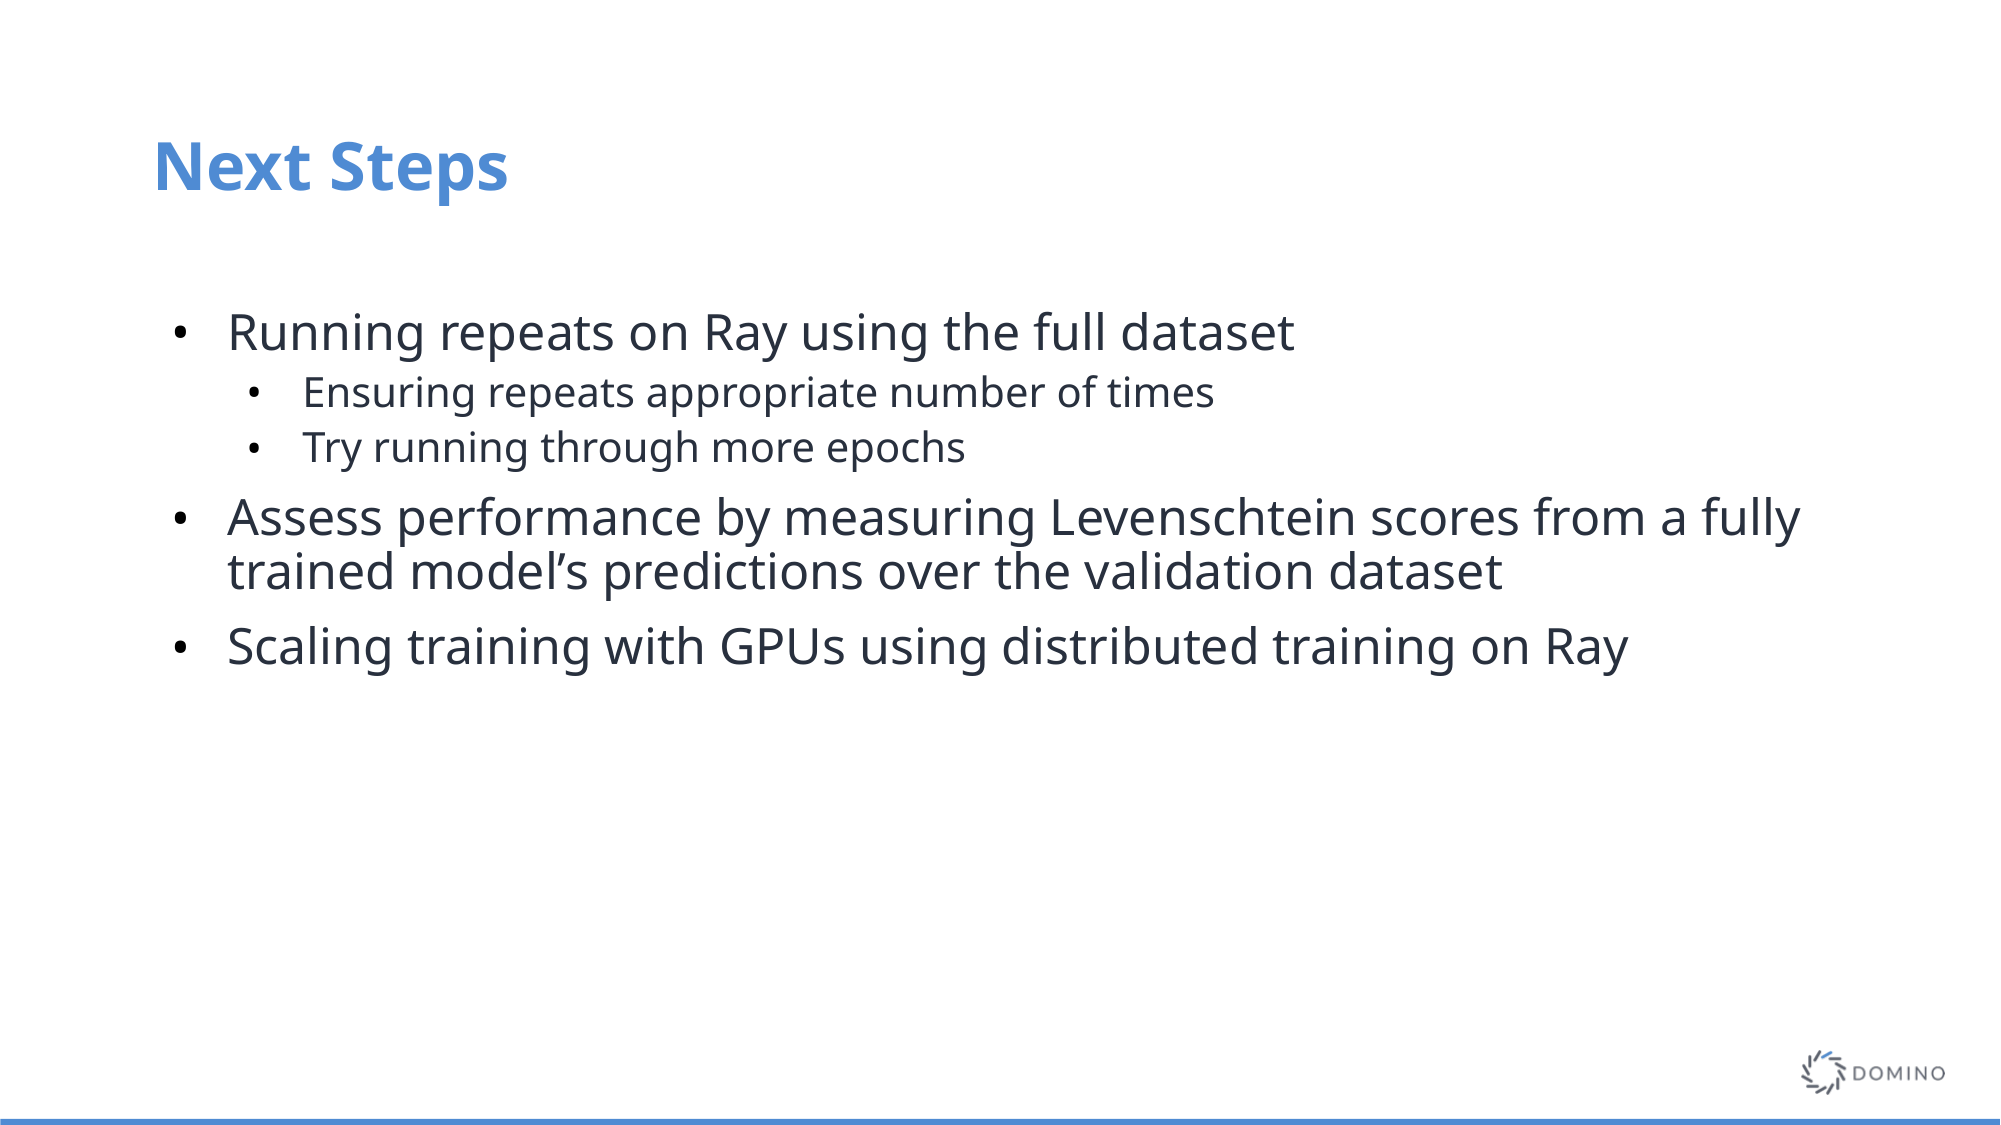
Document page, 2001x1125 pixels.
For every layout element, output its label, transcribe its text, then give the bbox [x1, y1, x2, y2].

list Running repeats on Ray using the full dataset Ensuring repeats appropriate number of times Try running through more epochs Assess performance by measuring Levenschtein scores from a fully trained model’s predictions over the validation dataset Scaling training with GPUs using distributed training on Ray [137, 299, 1863, 1014]
title Next Steps [137, 59, 1863, 278]
picture [1801, 1050, 1945, 1095]
